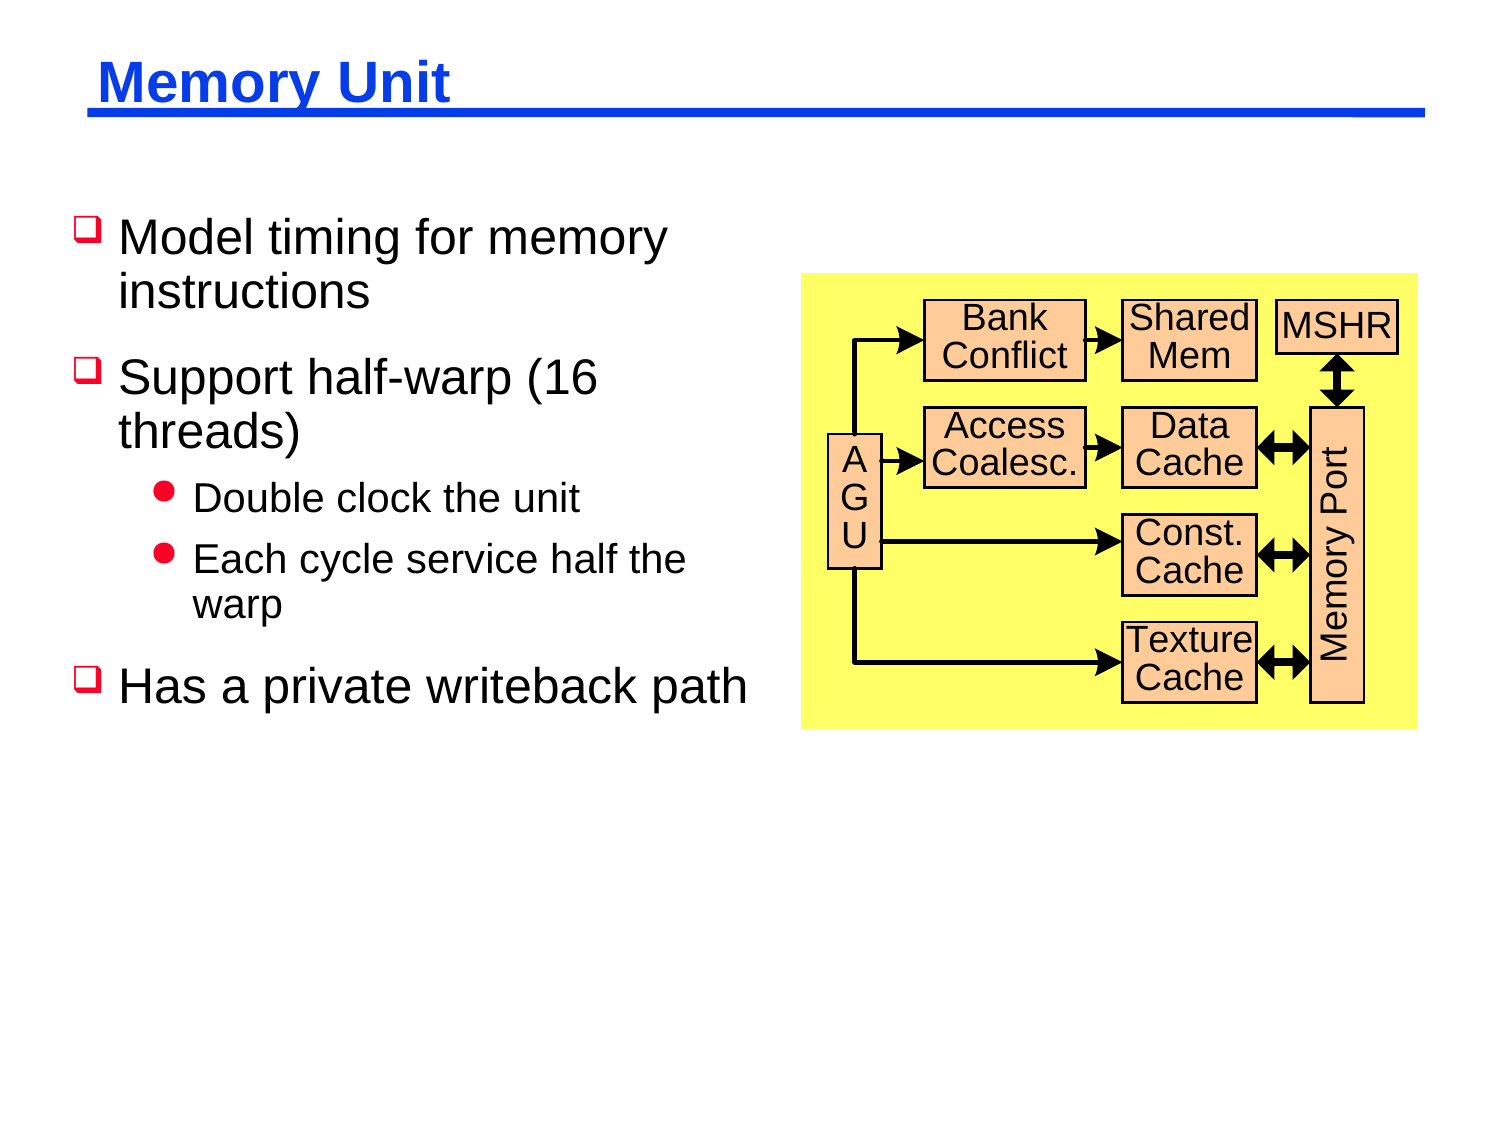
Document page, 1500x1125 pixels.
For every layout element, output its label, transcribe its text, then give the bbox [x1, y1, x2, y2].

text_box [796, 268, 1423, 734]
list Model timing for memory instructions Support half-warp (16 threads) Double clock the unit Each cycle service half the warp Has a private writeback path [60, 206, 787, 950]
title Memory Unit [86, 49, 1426, 120]
